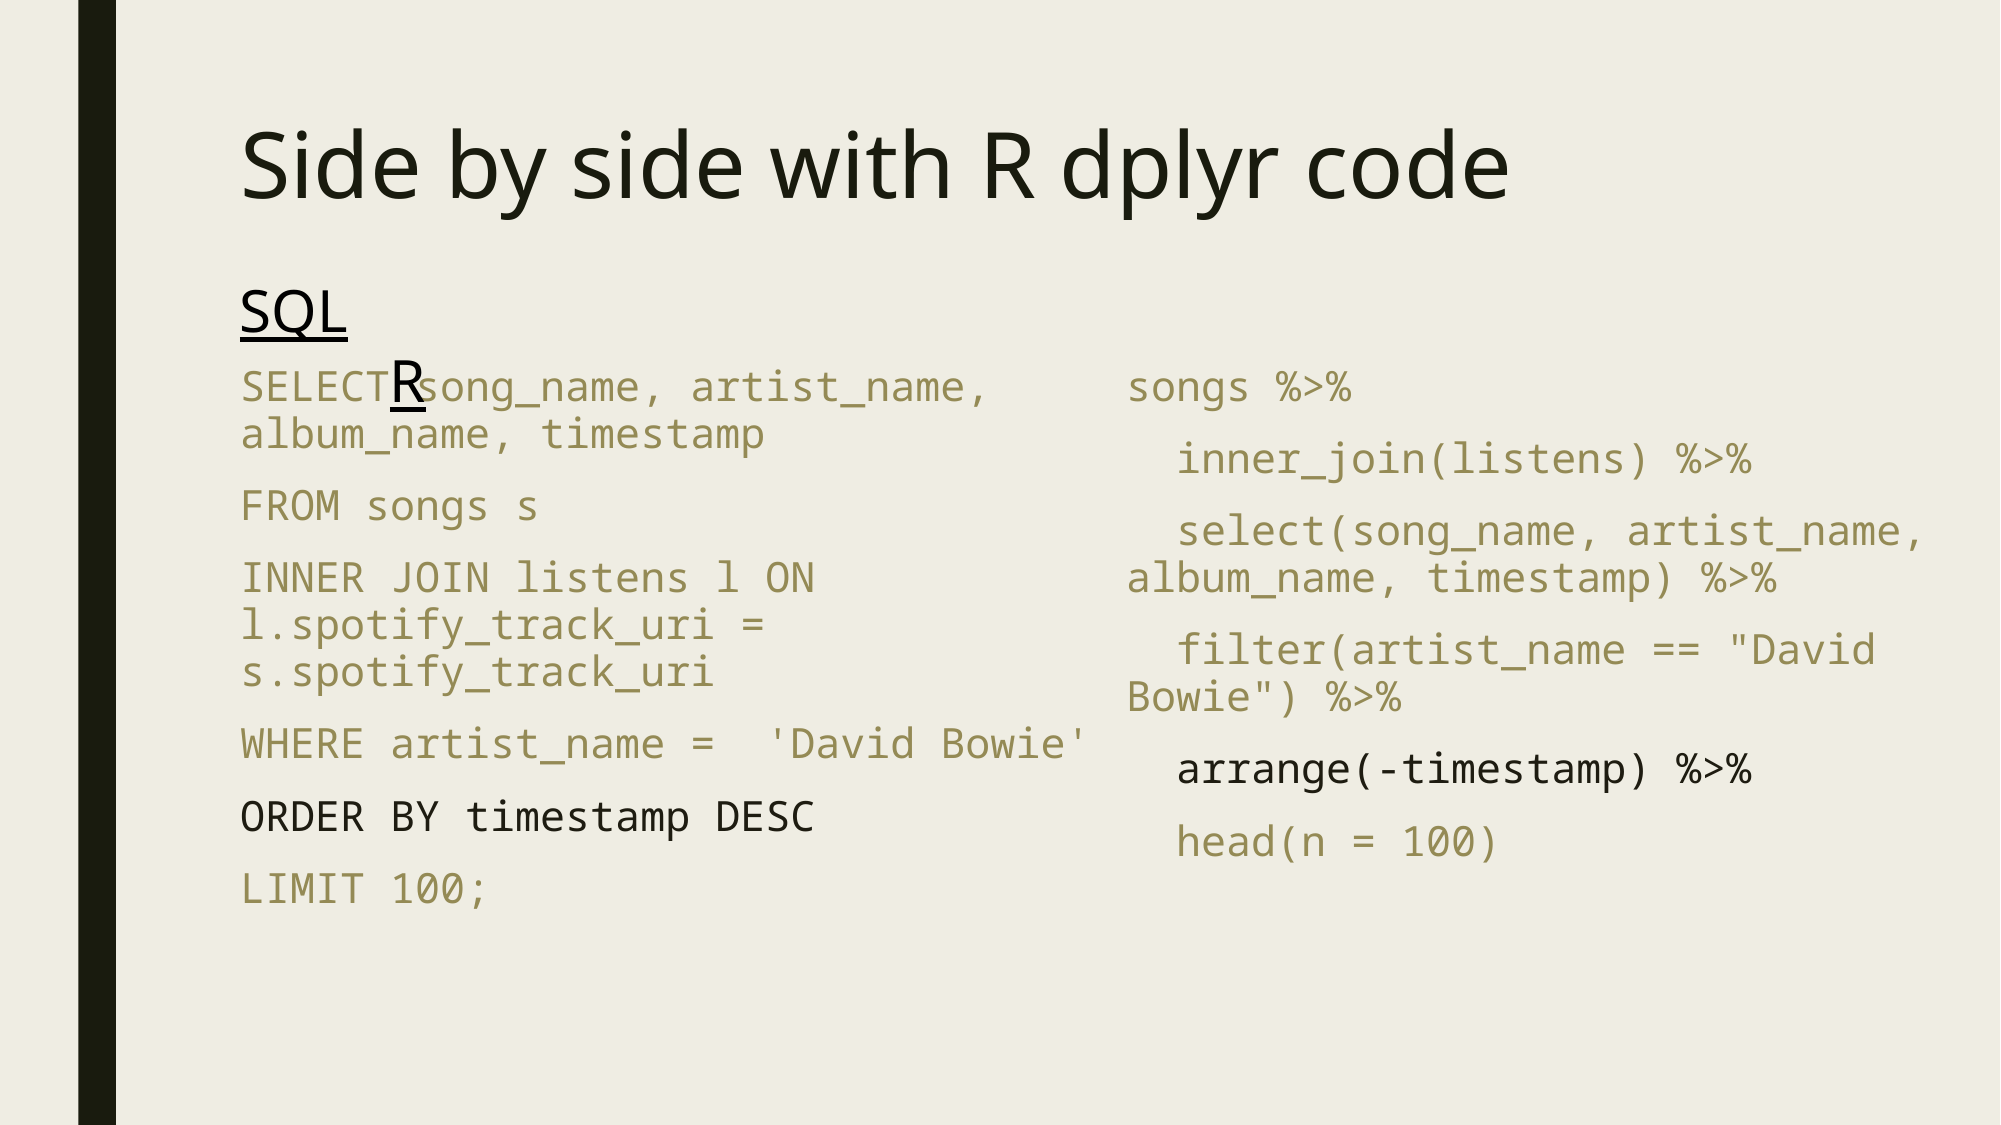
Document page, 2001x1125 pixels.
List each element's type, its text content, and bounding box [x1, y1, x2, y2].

text_box songs %>% inner_join(listens) %>% select(song_name, artist_name, album_name, timestamp) %>% filter(artist_name == "David Bowie") %>% arrange(-timestamp) %>% head(n = 100) [1111, 356, 1998, 944]
title Side by side with R dplyr code [225, 112, 1800, 252]
list SELECT song_name, artist_name, album_name, timestamp FROM songs s INNER JOIN listens l ON l.spotify_track_uri = s.spotify_track_uri WHERE artist_name = 'David Bowie' ORDER BY timestamp DESC LIMIT 100; [225, 422, 1111, 944]
text_box SQL R [224, 267, 1800, 422]
